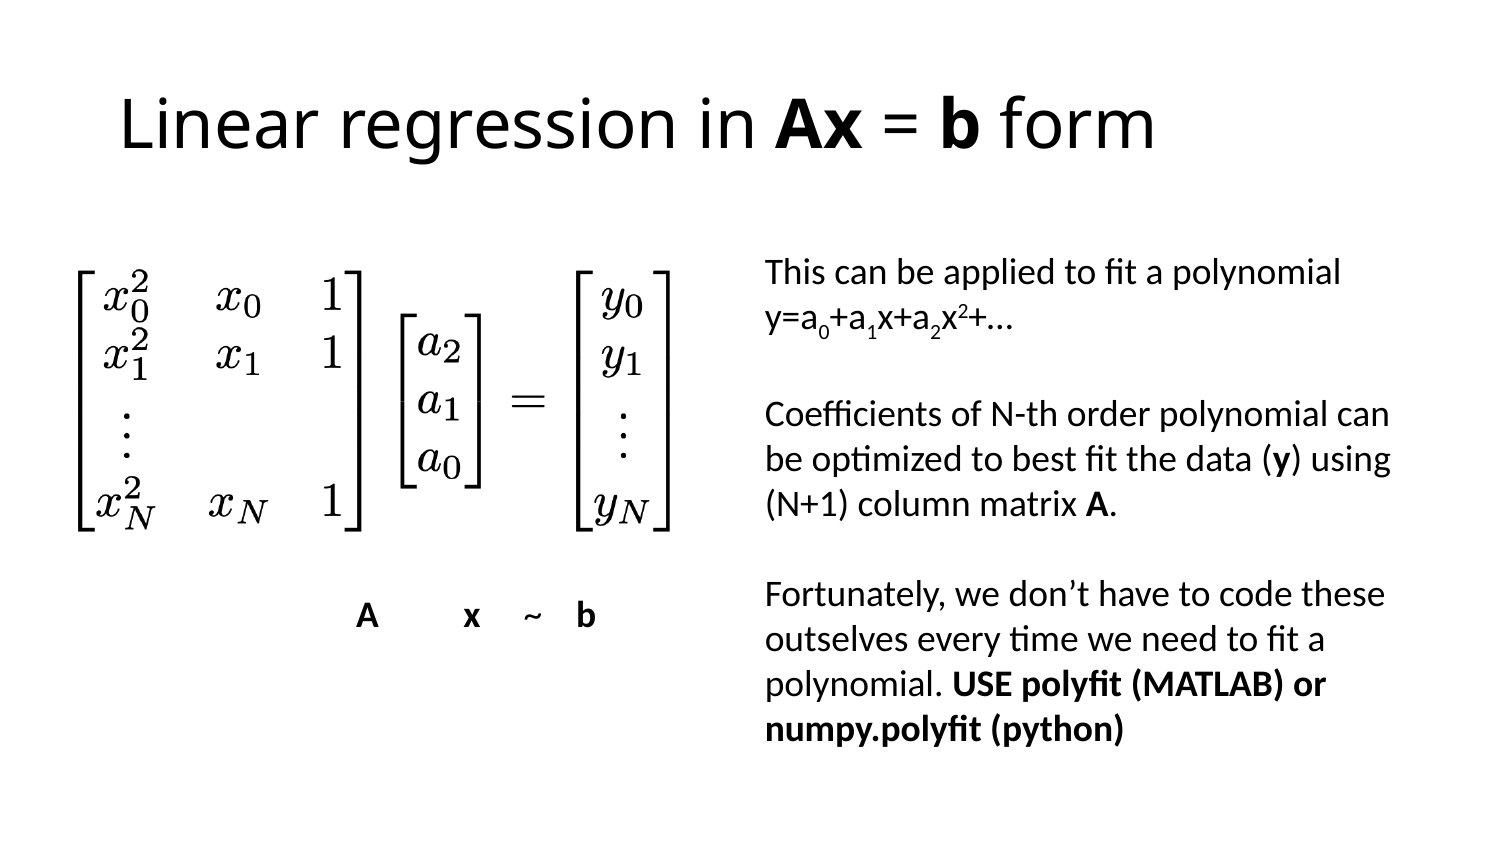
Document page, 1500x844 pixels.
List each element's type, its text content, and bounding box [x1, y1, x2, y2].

title Linear regression in Ax = b form [103, 44, 1397, 208]
picture [78, 269, 671, 532]
text_box A x ~ b [341, 582, 683, 643]
text_box This can be applied to fit a polynomial y=a0+a1x+a2x2+… Coefficients of N-th order polynomial can be optimized to best fit the data (y) using (N+1) column matrix A. Fortunately, we don’t have to code these outselves every time we need to fit a polynomial. USE polyfit (MATLAB) or numpy.polyfit (python) [750, 239, 1416, 756]
